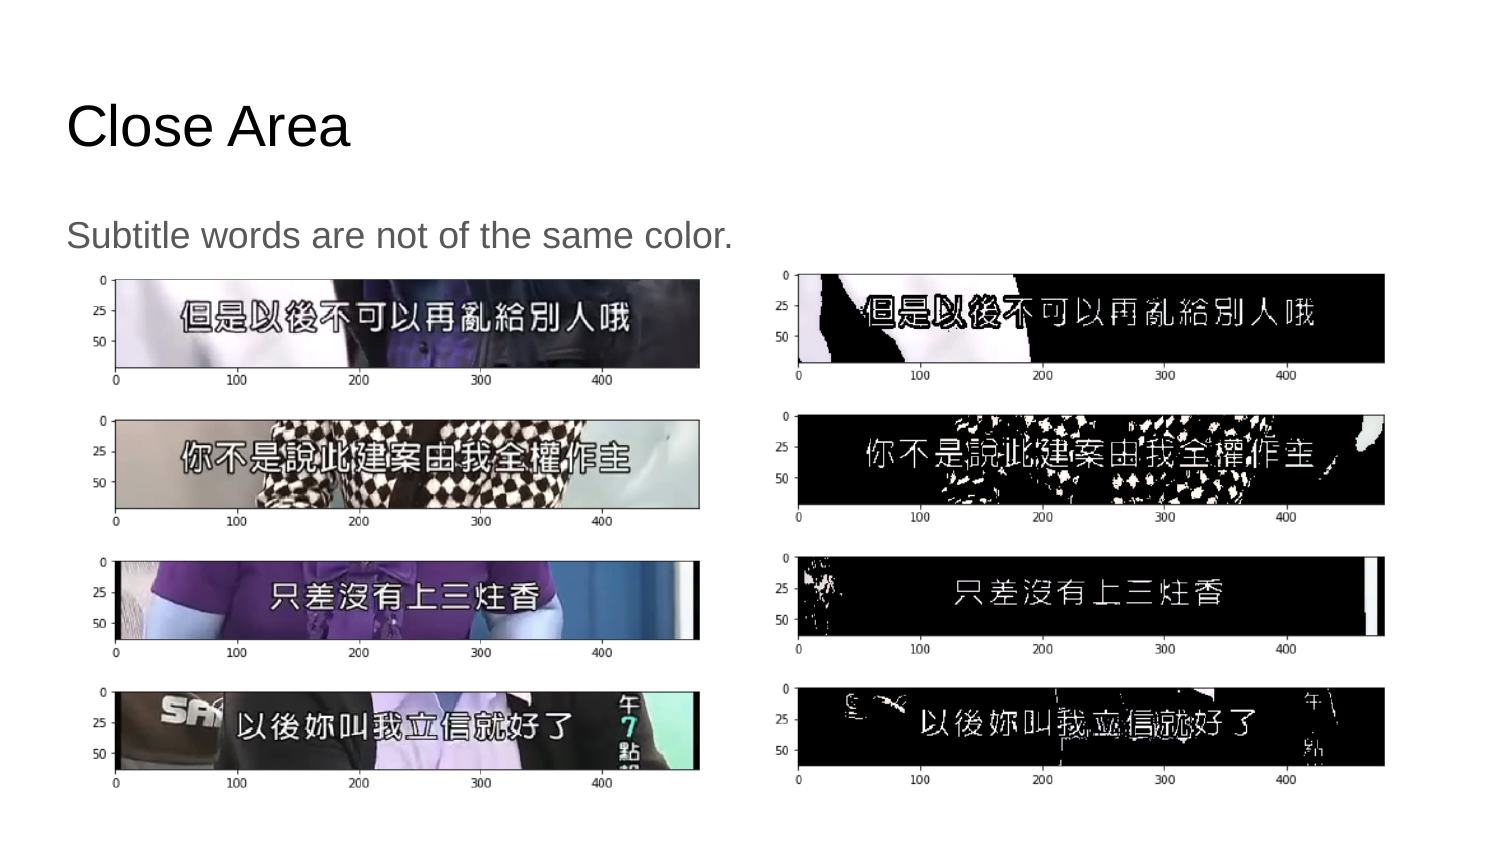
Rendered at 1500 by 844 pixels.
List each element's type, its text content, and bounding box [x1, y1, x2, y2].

picture [67, 266, 720, 801]
title Close Area [51, 72, 1449, 167]
picture [758, 259, 1401, 794]
list Subtitle words are not of the same color. [51, 189, 1449, 260]
